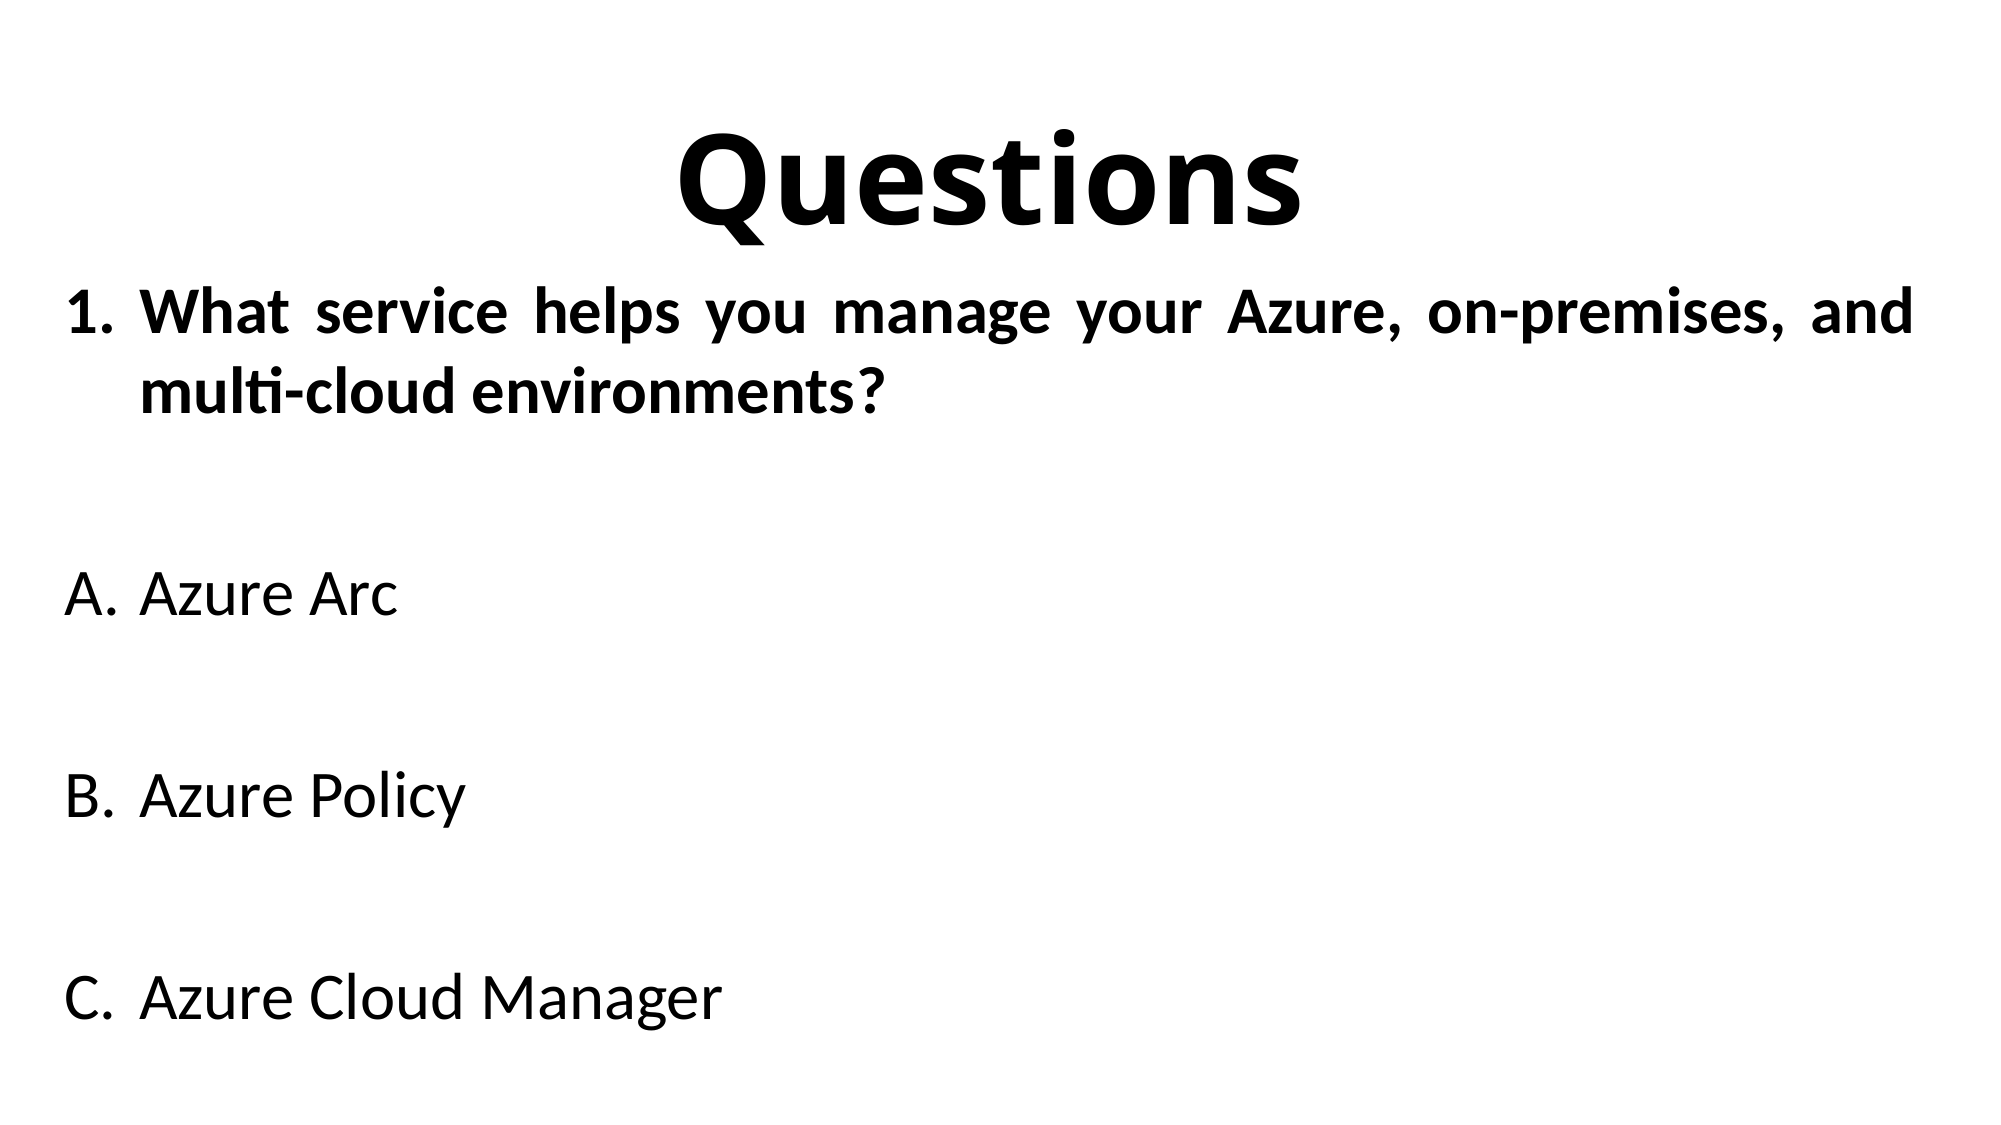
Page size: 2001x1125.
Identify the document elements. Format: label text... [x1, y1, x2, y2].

subtitle What service helps you manage your Azure, on-premises, and multi-cloud environments? Azure Arc Azure Policy Azure Cloud Manager [49, 259, 1932, 1080]
title Questions [239, 73, 1740, 259]
